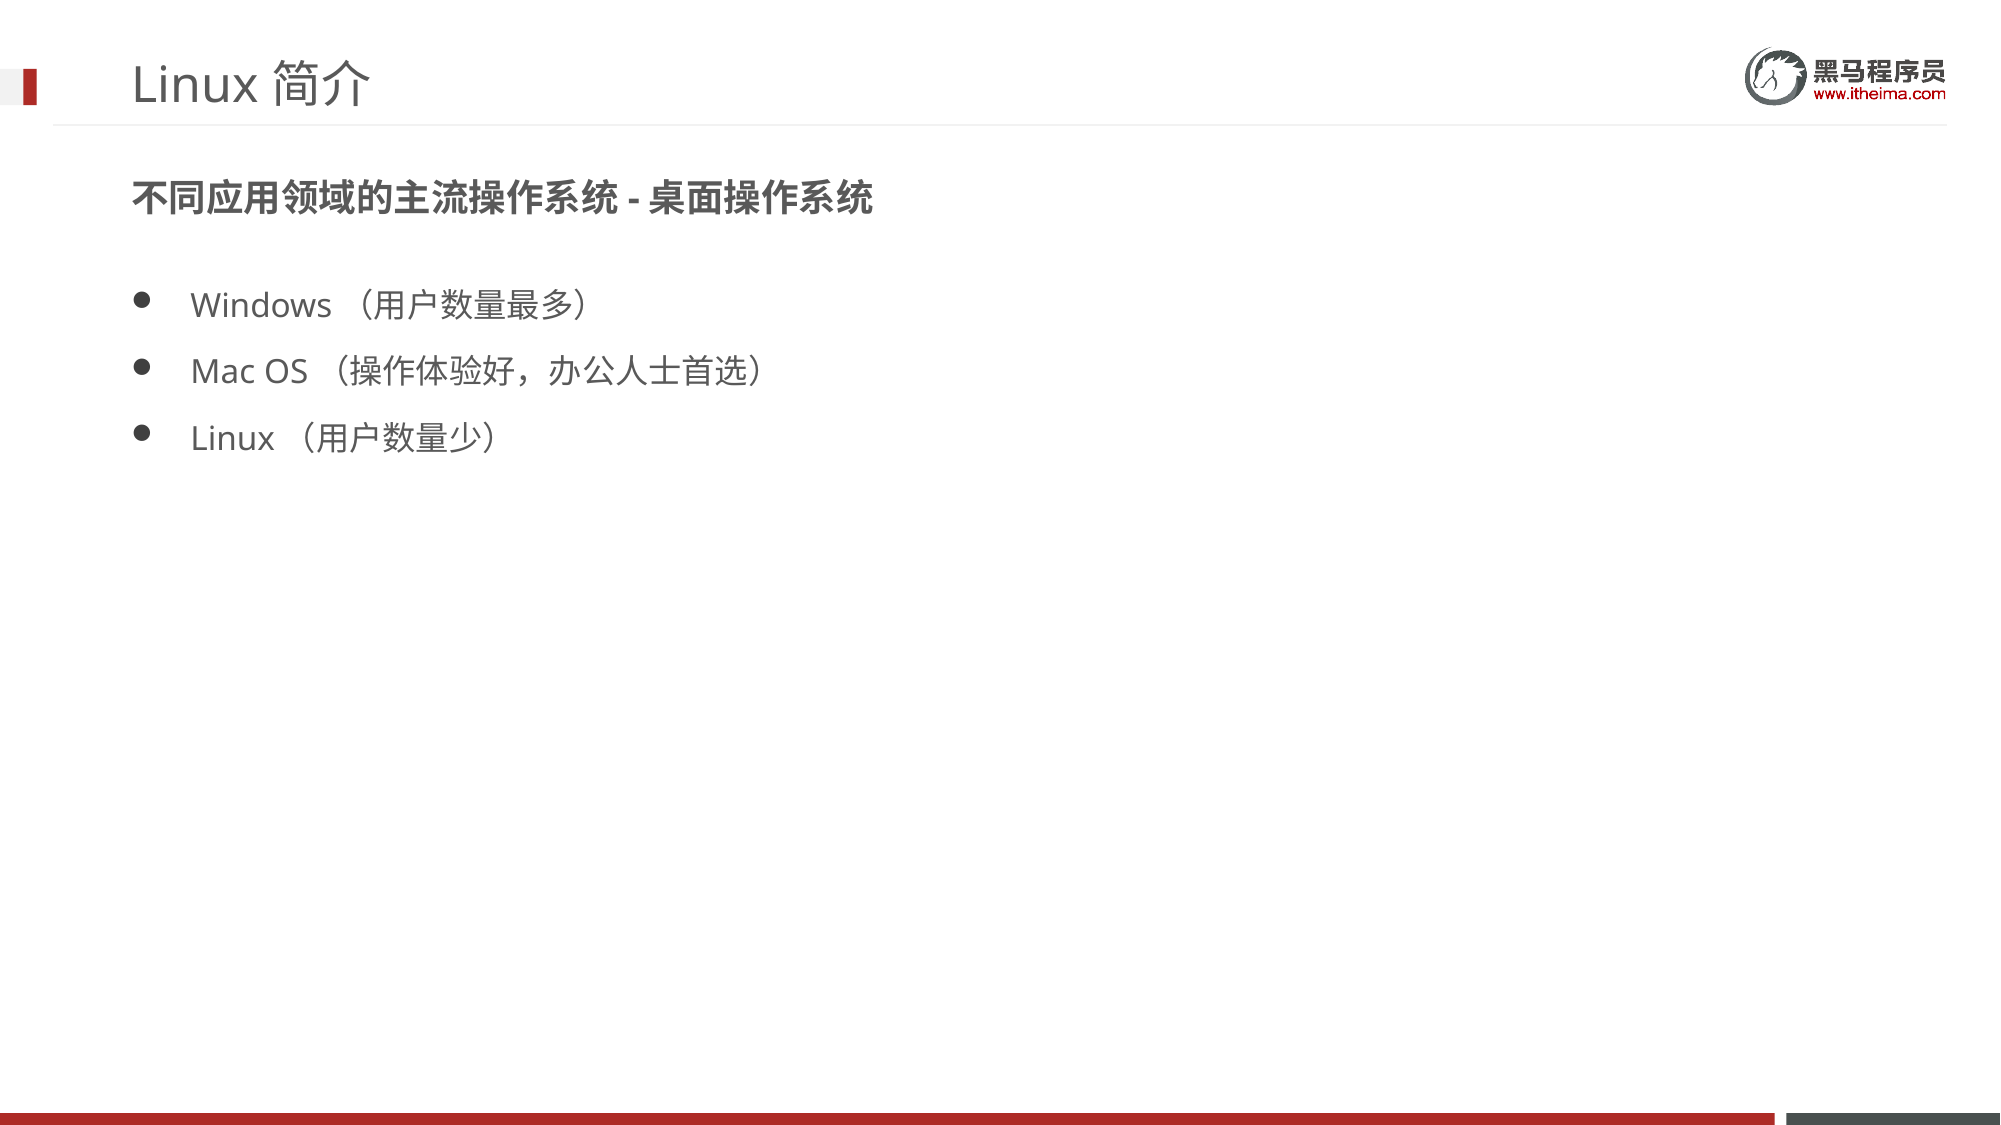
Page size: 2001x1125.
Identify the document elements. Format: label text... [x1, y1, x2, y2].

picture [1744, 46, 1946, 106]
list 不同应用领域的主流操作系统-桌面操作系统 [116, 154, 1880, 239]
text_box Windows（用户数量最多） Mac OS（操作体验好，办公人士首选） Linux（用户数量少） [116, 256, 1471, 949]
title Linux简介 [116, 40, 1556, 125]
